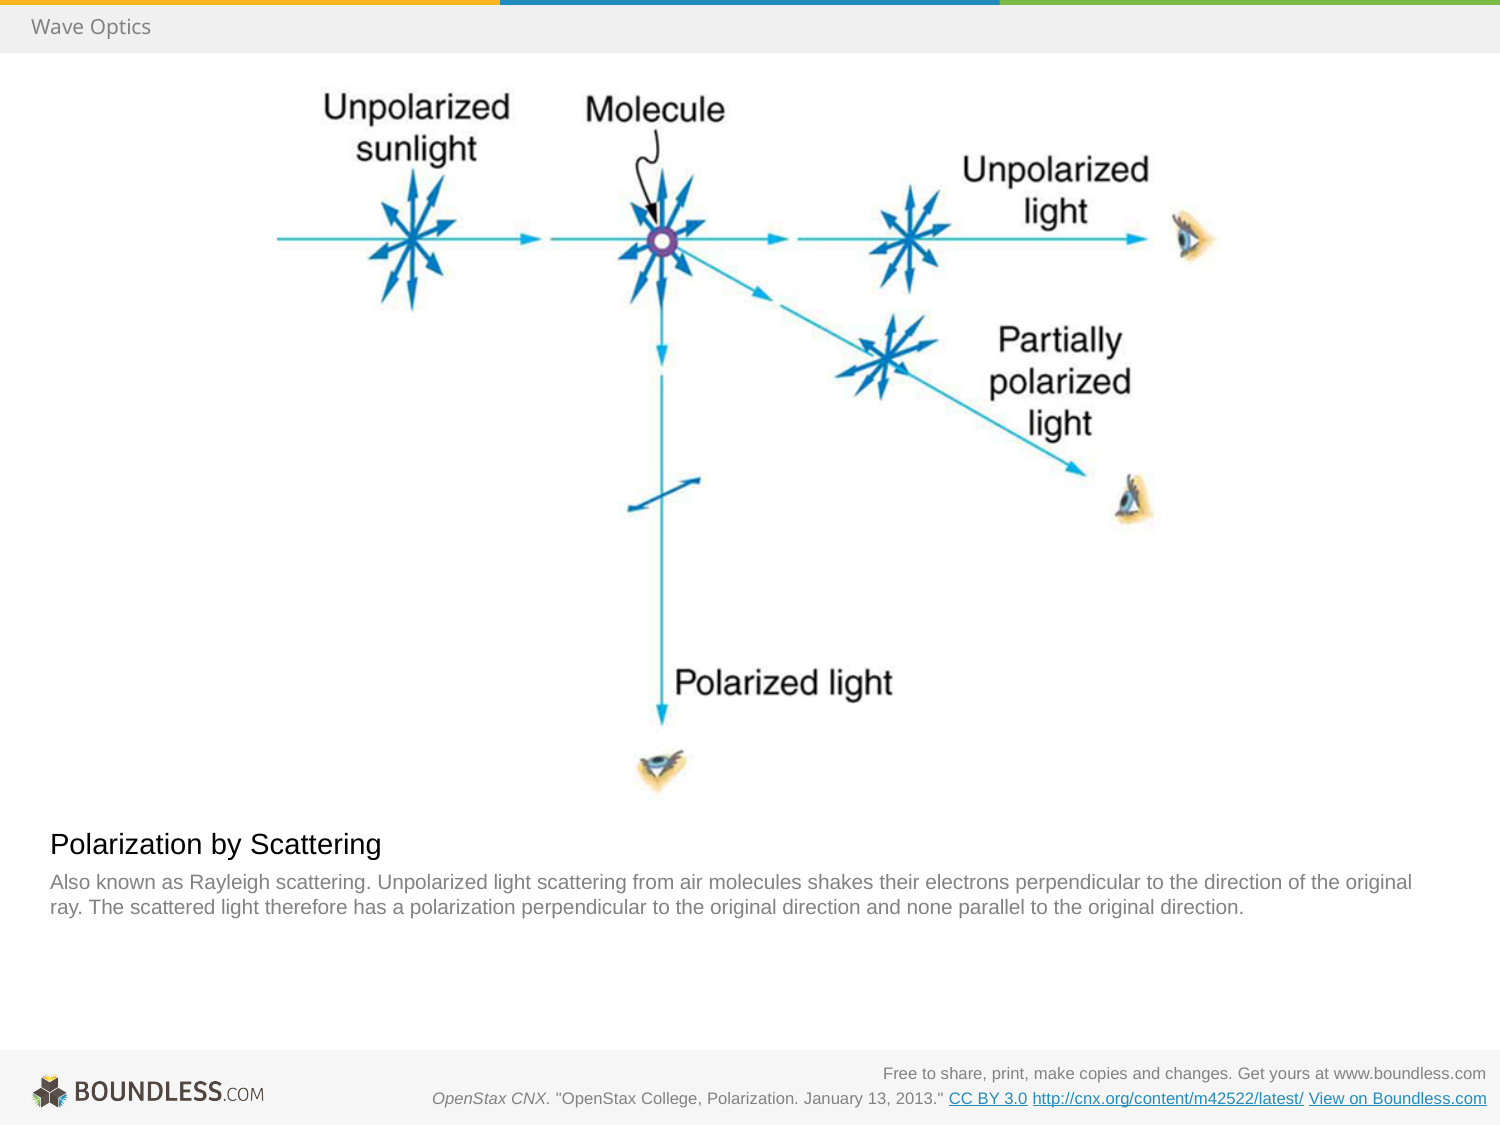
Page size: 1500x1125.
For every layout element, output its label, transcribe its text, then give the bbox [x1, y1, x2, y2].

text_box [0, 1050, 1500, 1125]
text_box OpenStax CNX. "OpenStax College, Polarization. January 13, 2013." CC BY 3.0 http://cnx.org/content/m42522/latest/ View on Boundless.com [274, 1087, 1488, 1125]
list Polarization by Scattering Also known as Rayleigh scattering. Unpolarized light scattering from air molecules shakes their electrons perpendicular to the direction of the original ray. The scattered light therefore has a polarization perpendicular to the original direction and none parallel to the original direction. [50, 825, 1450, 1038]
text_box Free to share, print, make copies and changes. Get yours at www.boundless.com [649, 1062, 1488, 1087]
picture [277, 87, 1223, 801]
text_box Wave Optics [31, 13, 1475, 38]
picture [30, 1072, 265, 1109]
text_box [0, 2, 1500, 54]
